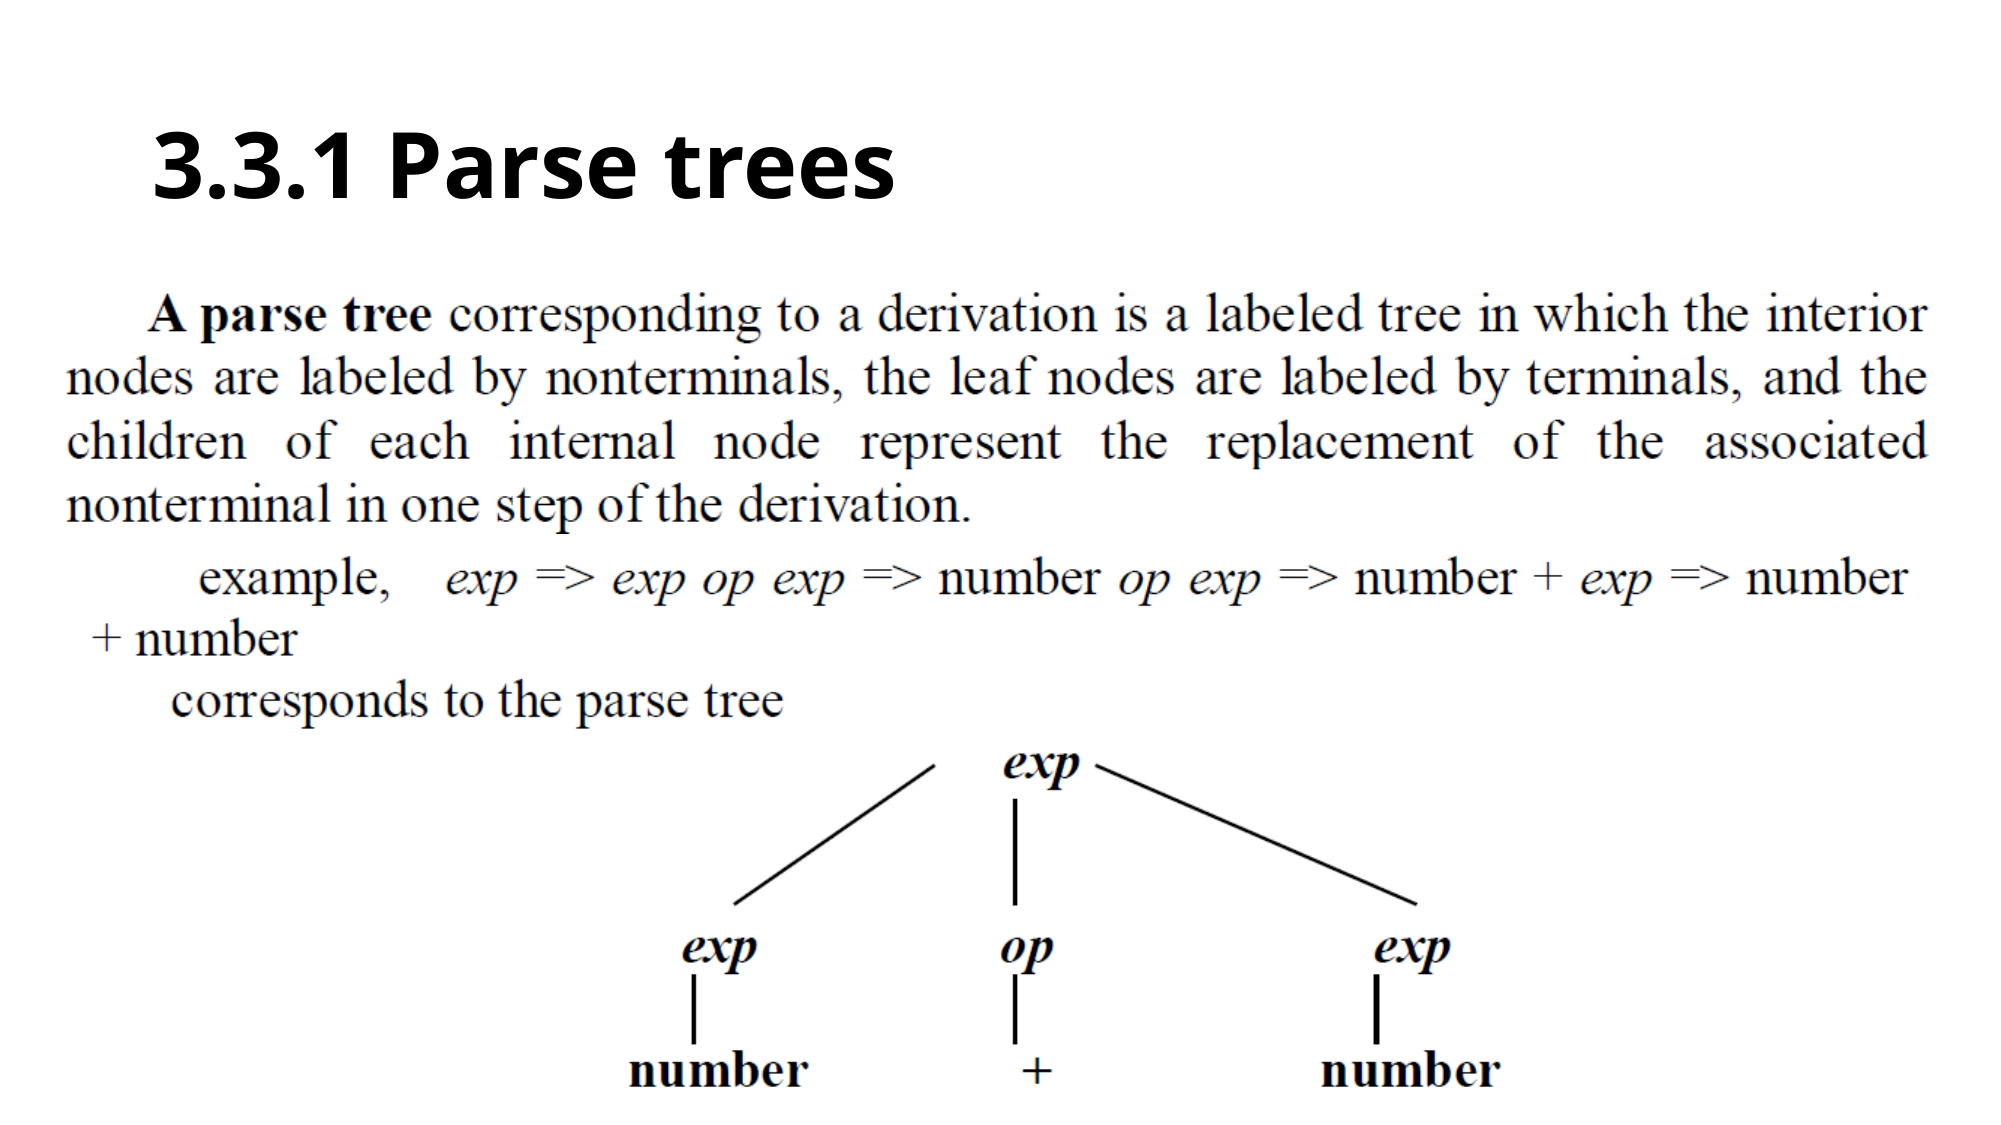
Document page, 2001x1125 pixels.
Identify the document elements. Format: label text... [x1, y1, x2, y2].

title 3.3.1 Parse trees [137, 59, 1863, 276]
picture [83, 552, 1917, 1125]
picture [59, 276, 1941, 535]
